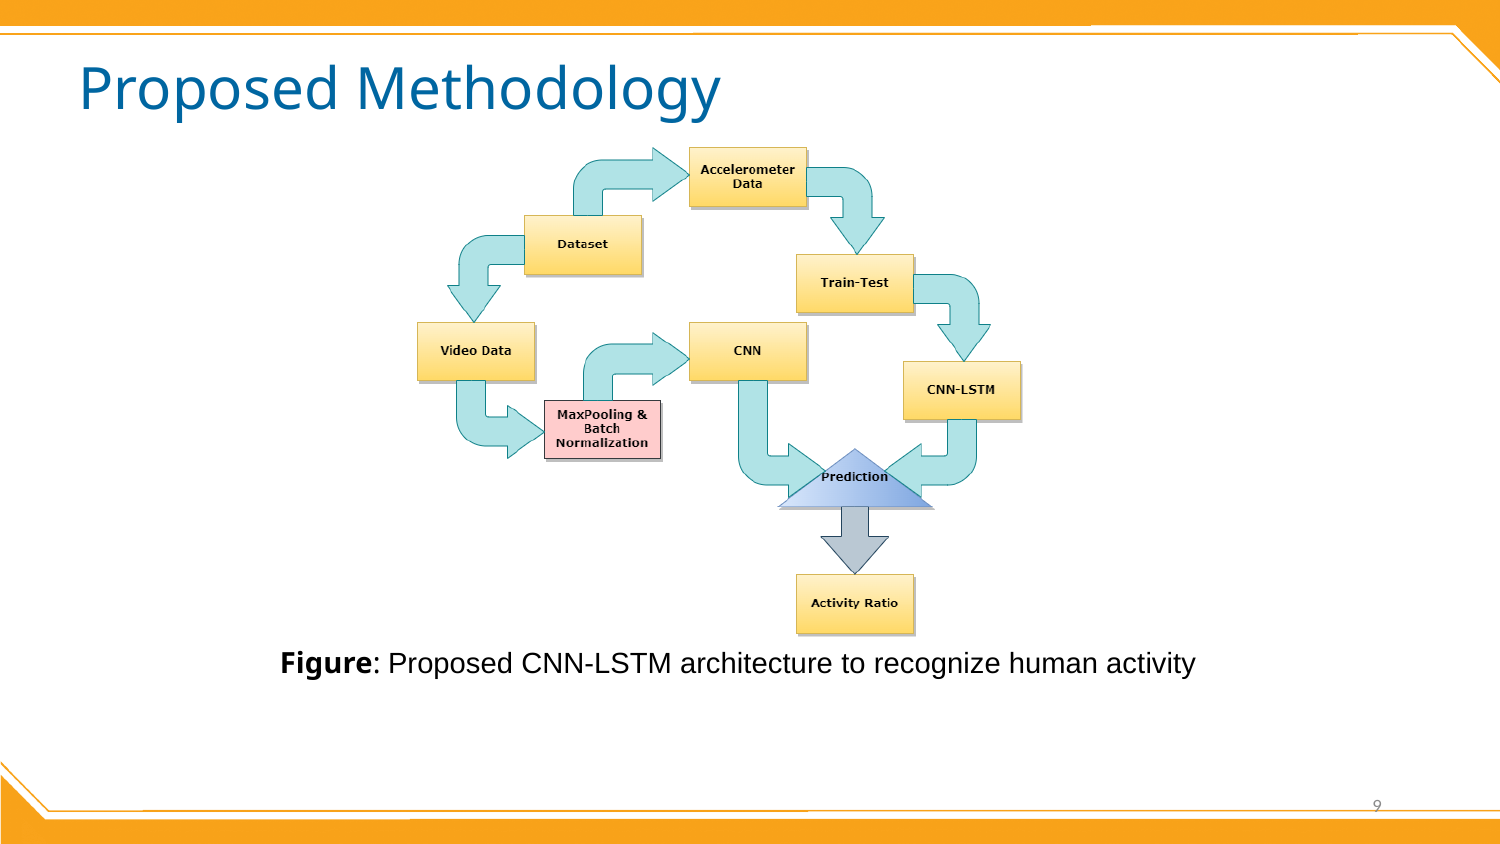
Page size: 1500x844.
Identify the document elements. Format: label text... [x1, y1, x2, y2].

picture [0, 0, 1500, 84]
picture [417, 147, 1023, 637]
title Proposed Methodology [63, 51, 1304, 130]
slide_number 9 [1059, 782, 1397, 827]
picture [2, 678, 1500, 844]
text_box Figure: Proposed CNN-LSTM architecture to recognize human activity [46, 636, 1431, 687]
